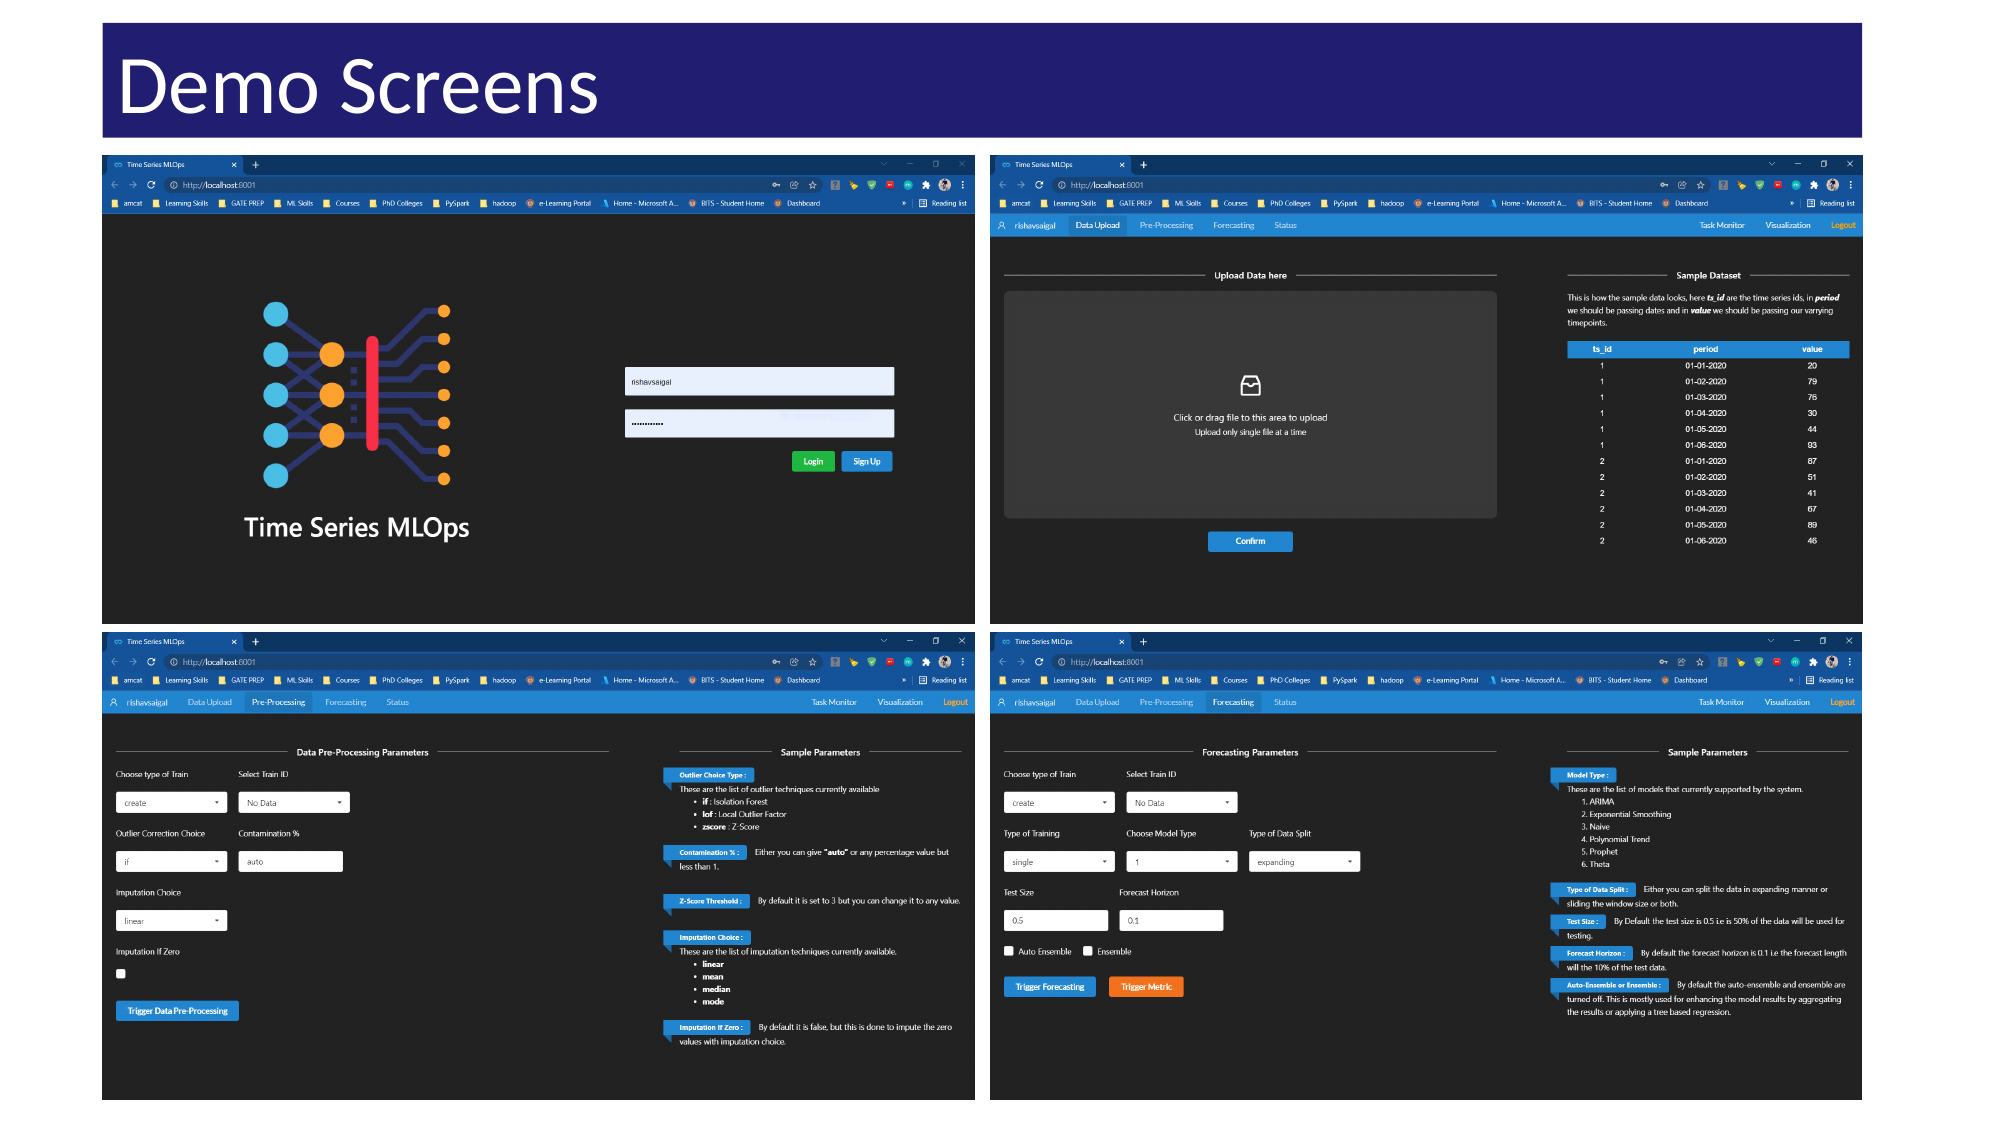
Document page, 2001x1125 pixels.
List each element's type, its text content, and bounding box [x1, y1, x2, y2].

text_box Demo Screens [101, 21, 1864, 139]
picture [102, 632, 975, 1100]
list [990, 155, 1863, 624]
picture [990, 632, 1862, 1100]
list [102, 155, 975, 624]
